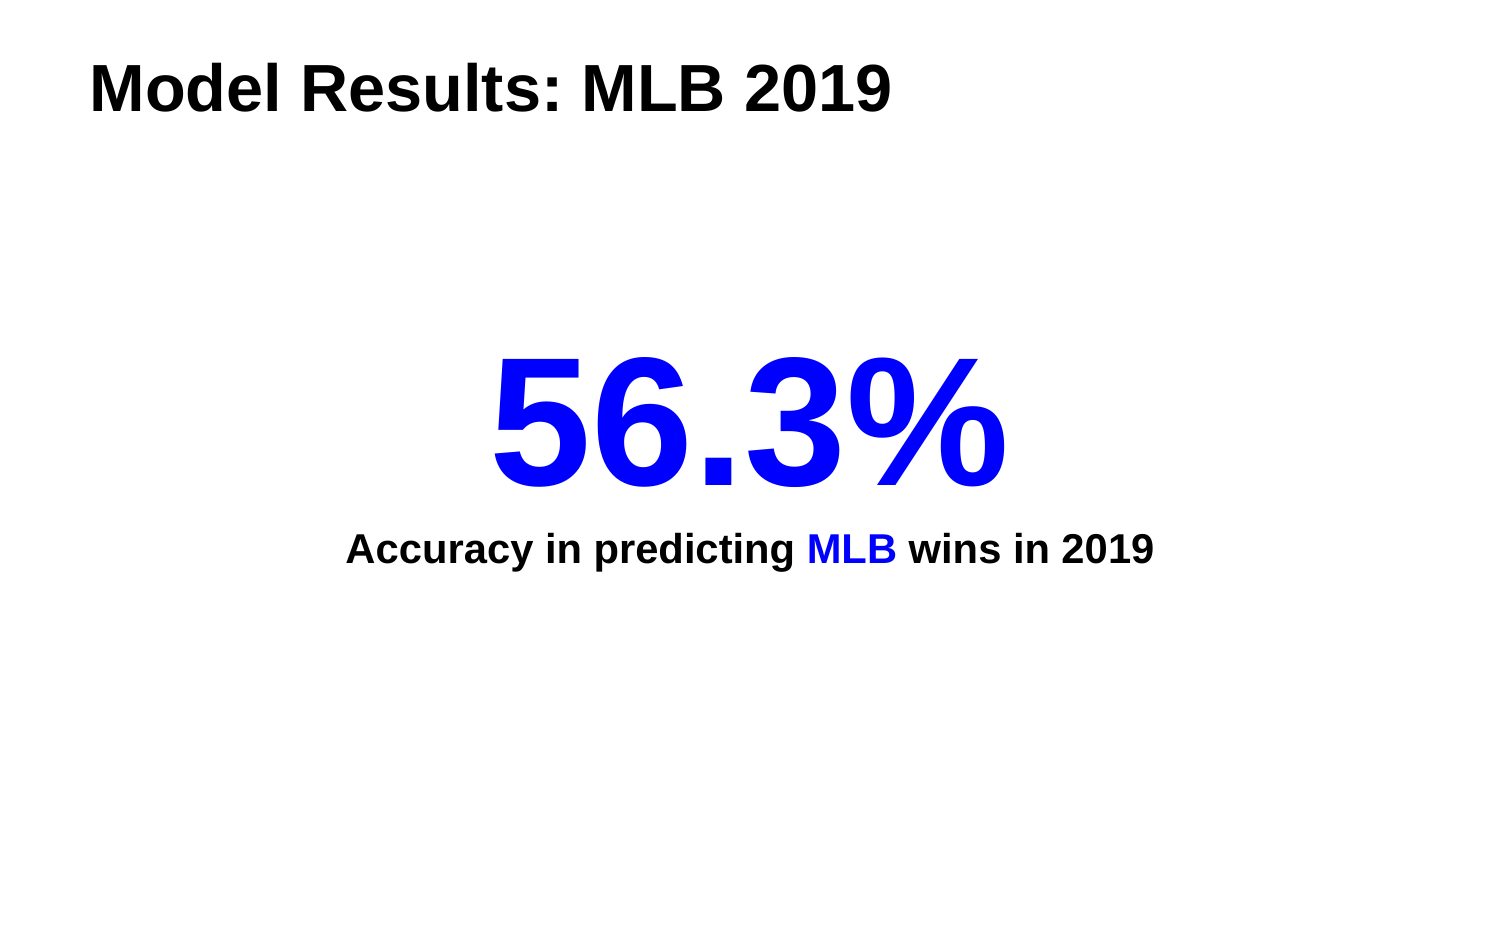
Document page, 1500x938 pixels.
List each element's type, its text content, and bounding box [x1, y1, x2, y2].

text_box Model Results: MLB 2019 [74, 37, 1425, 194]
text_box 56.3% Accuracy in predicting MLB wins in 2019 [0, 294, 1500, 580]
